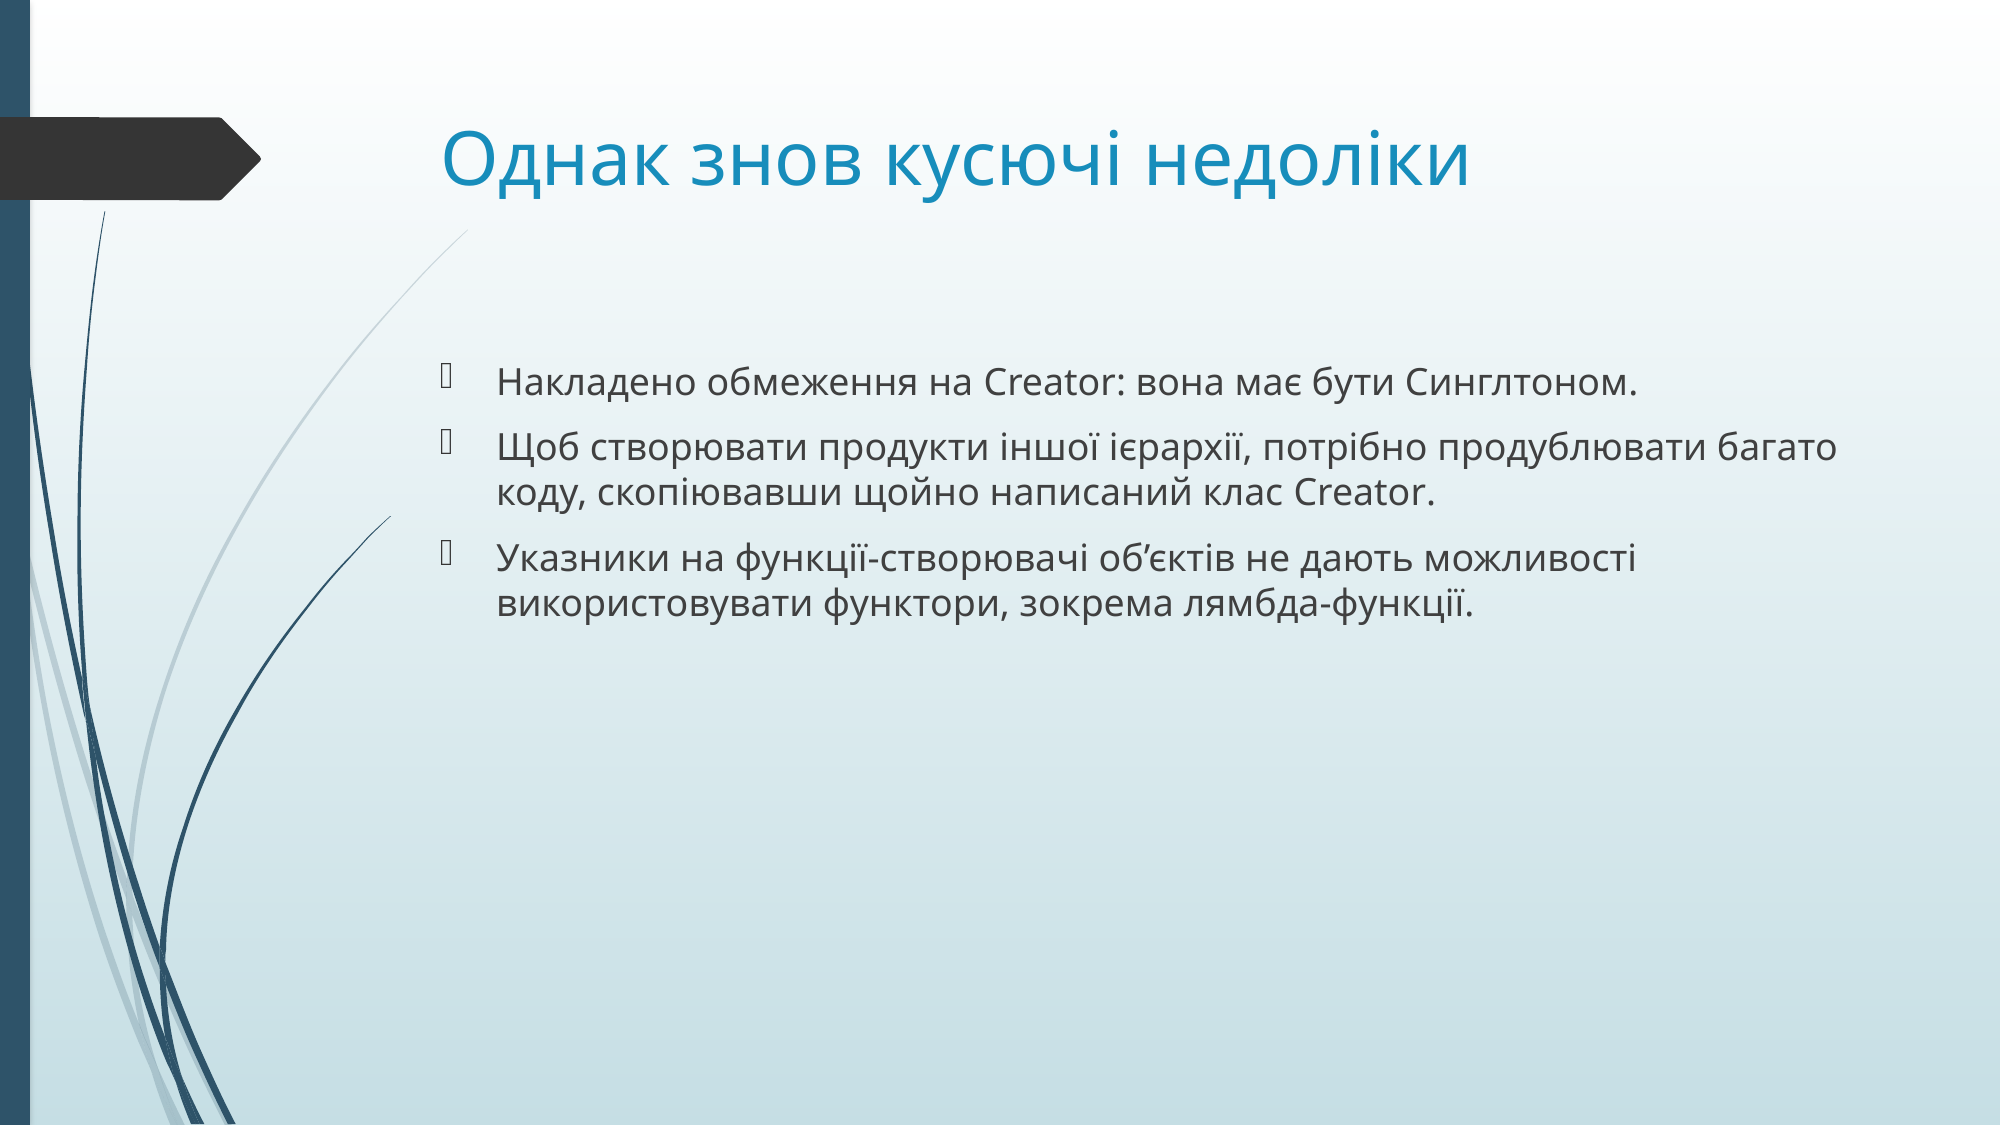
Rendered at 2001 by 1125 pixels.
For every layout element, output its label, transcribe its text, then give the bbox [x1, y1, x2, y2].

list Накладено обмеження на Creator: вона має бути Синглтоном. Щоб створювати продукти іншої ієрархії, потрібно продублювати багато коду, скопіювавши щойно написаний клас Creator. Указники на функції-створювачі об’єктів не дають можливості використовувати функтори, зокрема лямбда-функції. [424, 350, 1888, 970]
title Однак знов кусючі недоліки [425, 102, 1888, 313]
